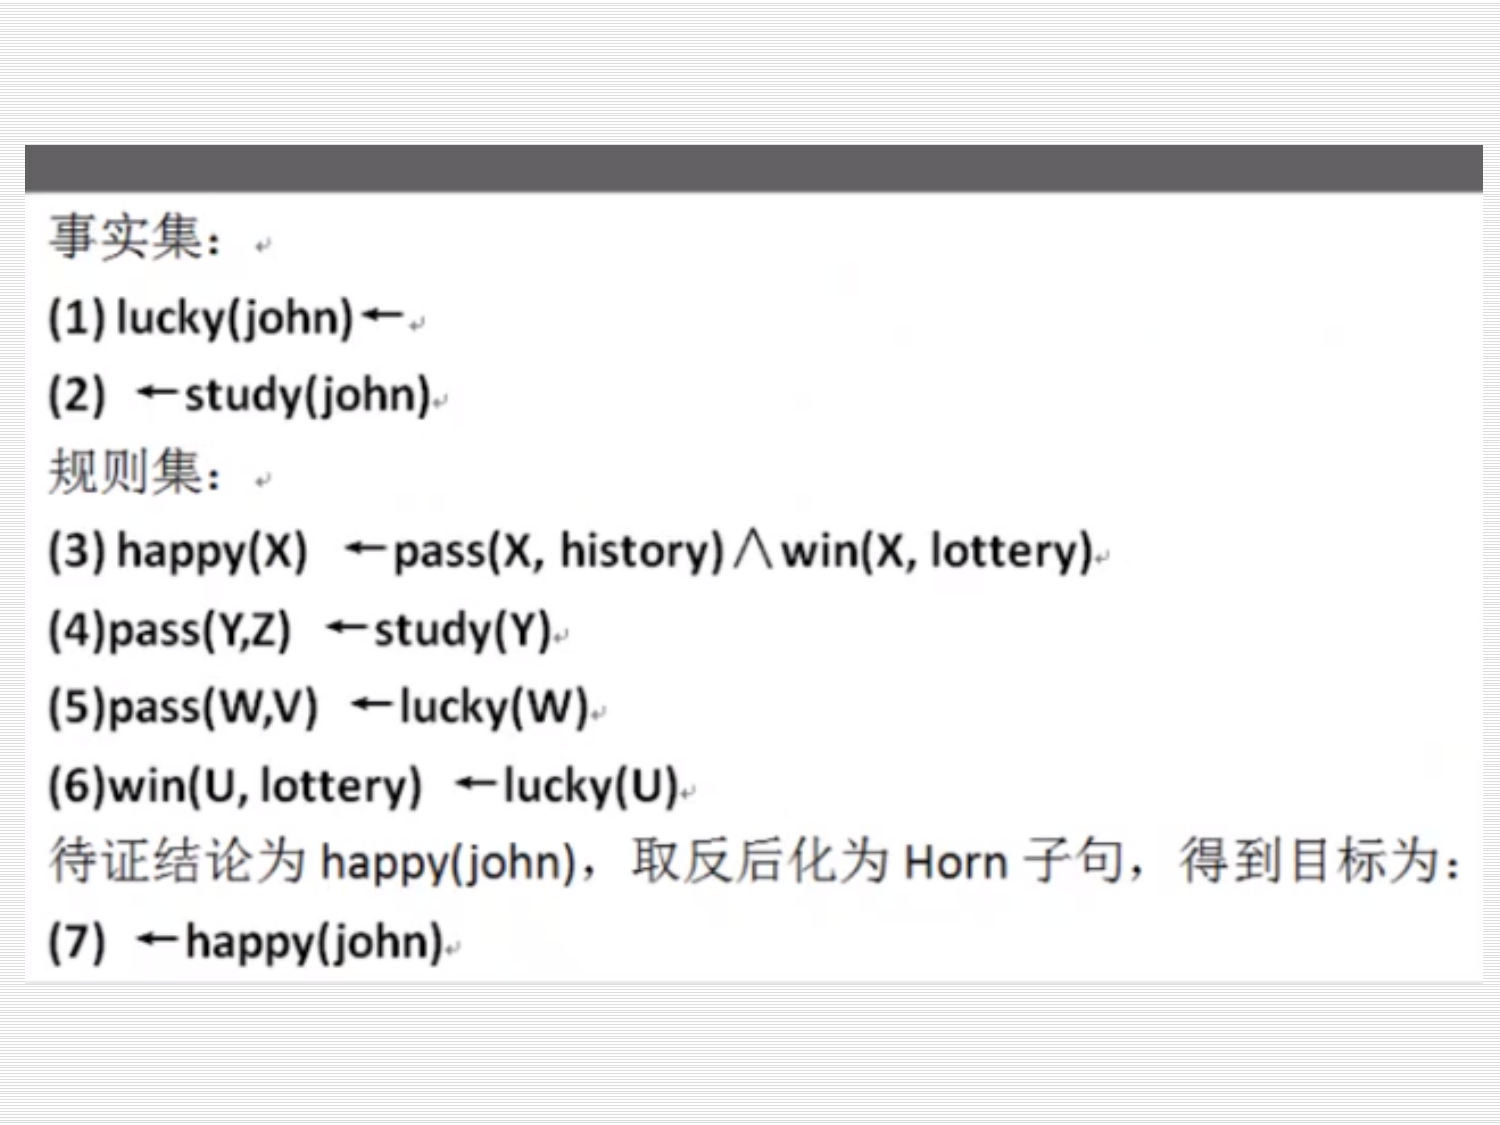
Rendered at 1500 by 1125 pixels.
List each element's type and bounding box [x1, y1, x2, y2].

picture [25, 145, 1483, 985]
